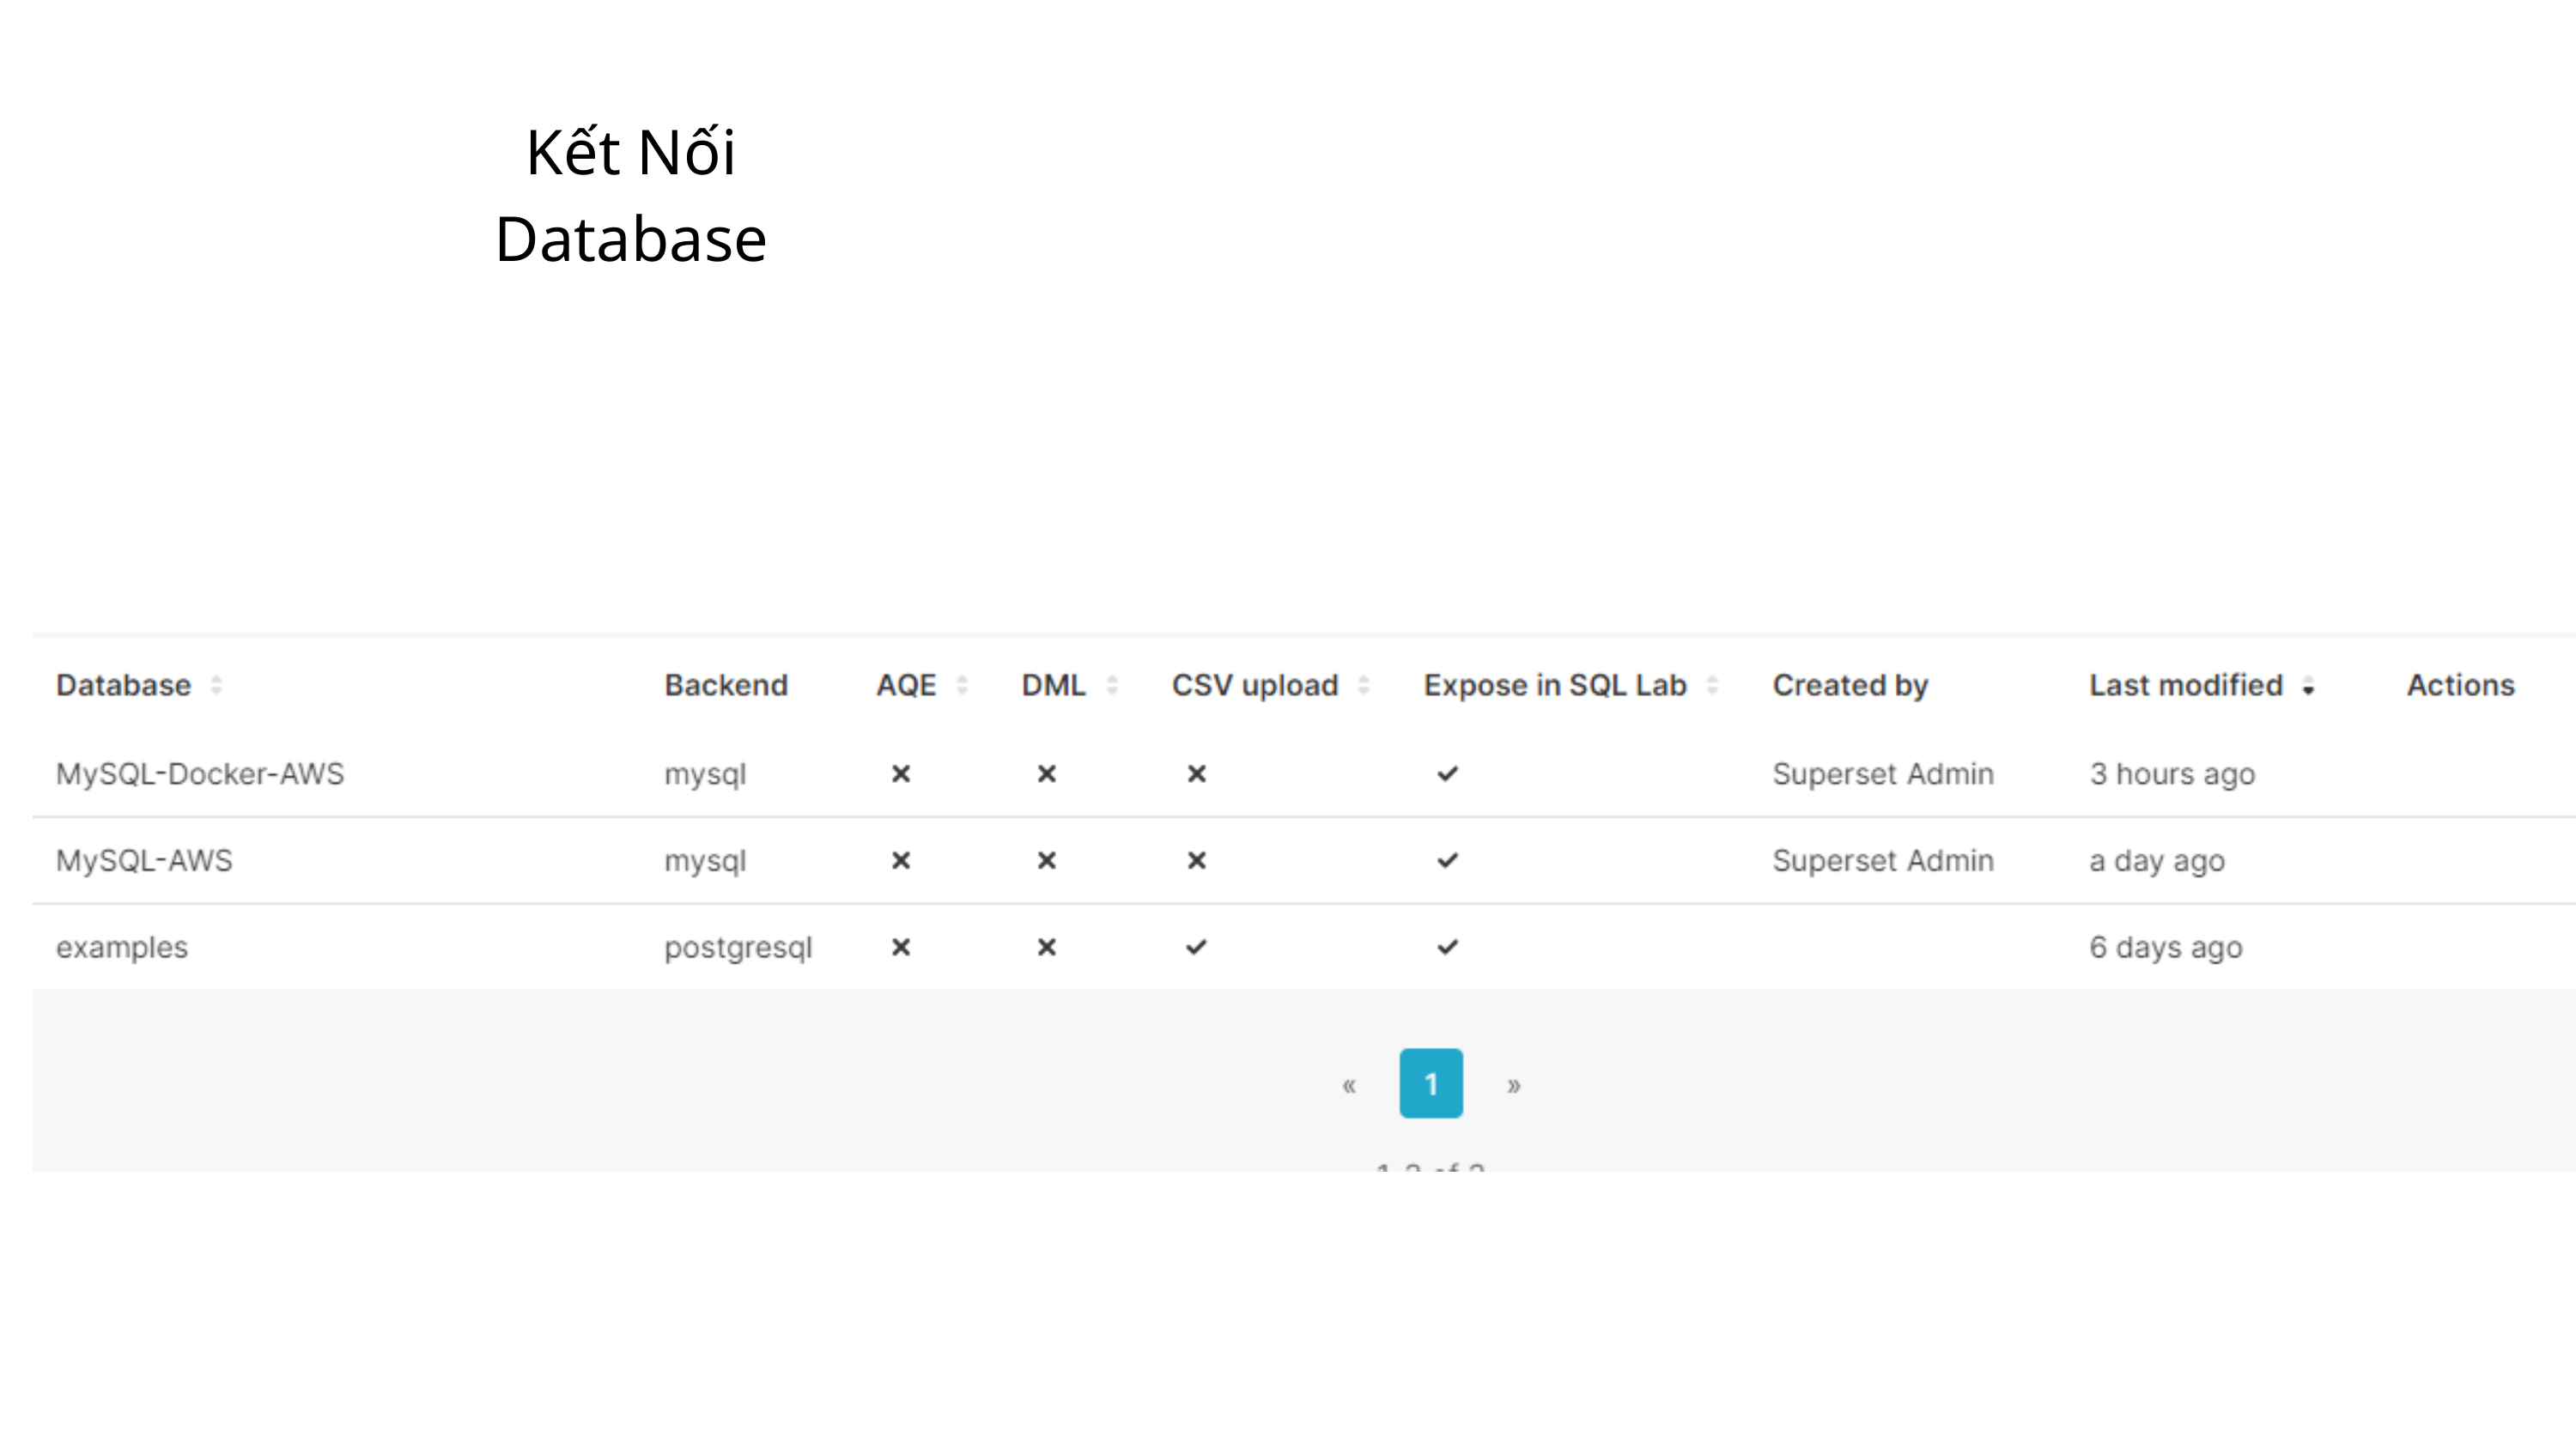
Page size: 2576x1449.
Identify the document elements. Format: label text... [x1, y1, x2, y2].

text_box Kết Nối Database [380, 100, 884, 274]
picture [32, 632, 2576, 1172]
